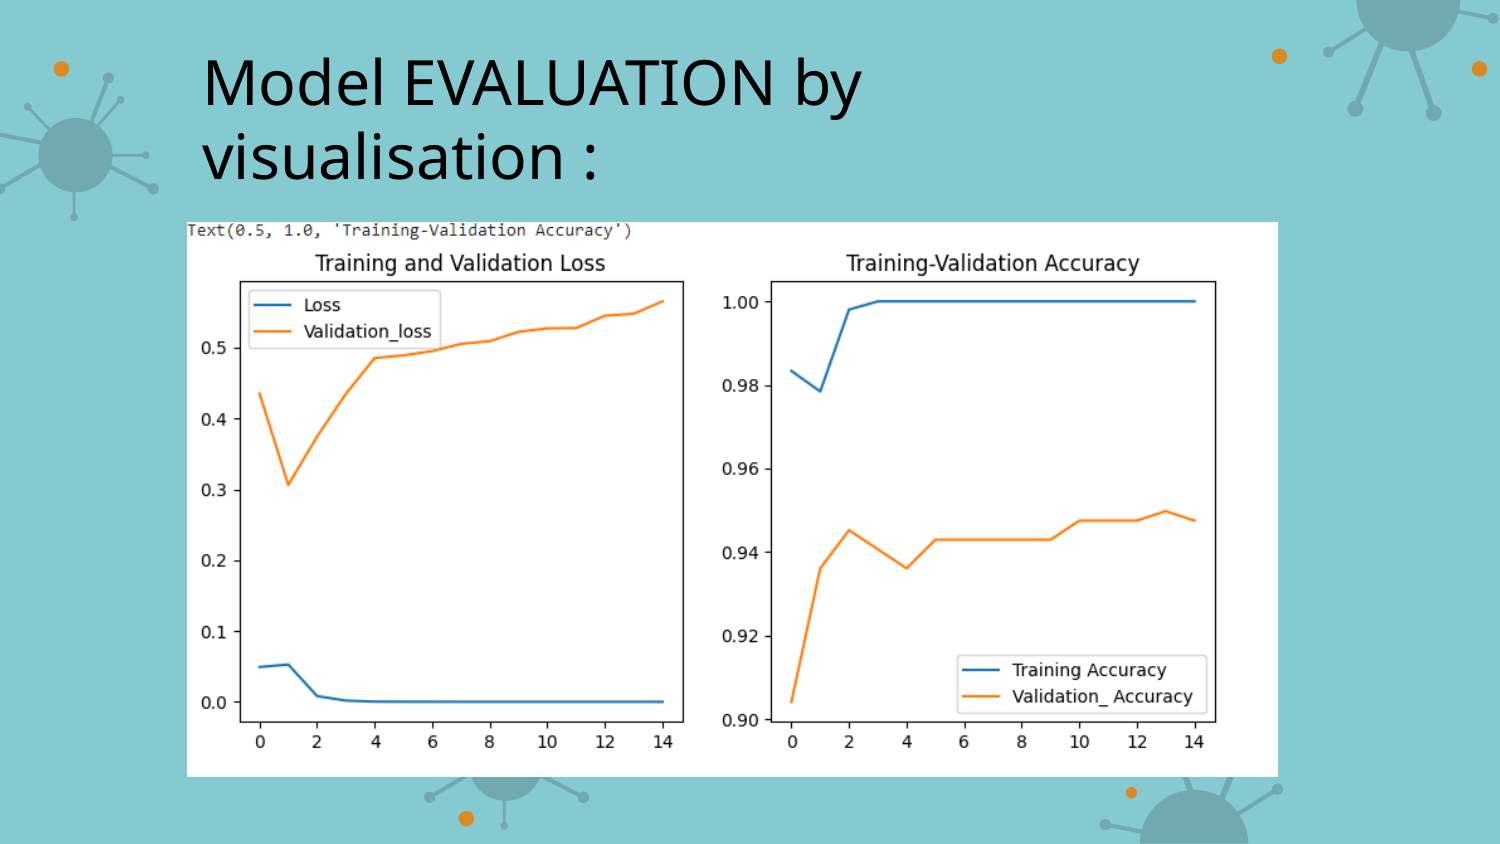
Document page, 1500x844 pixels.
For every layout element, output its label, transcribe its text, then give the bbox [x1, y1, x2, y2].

text_box Model EVALUATION by visualisation : [187, 35, 1161, 200]
picture [187, 222, 1278, 778]
